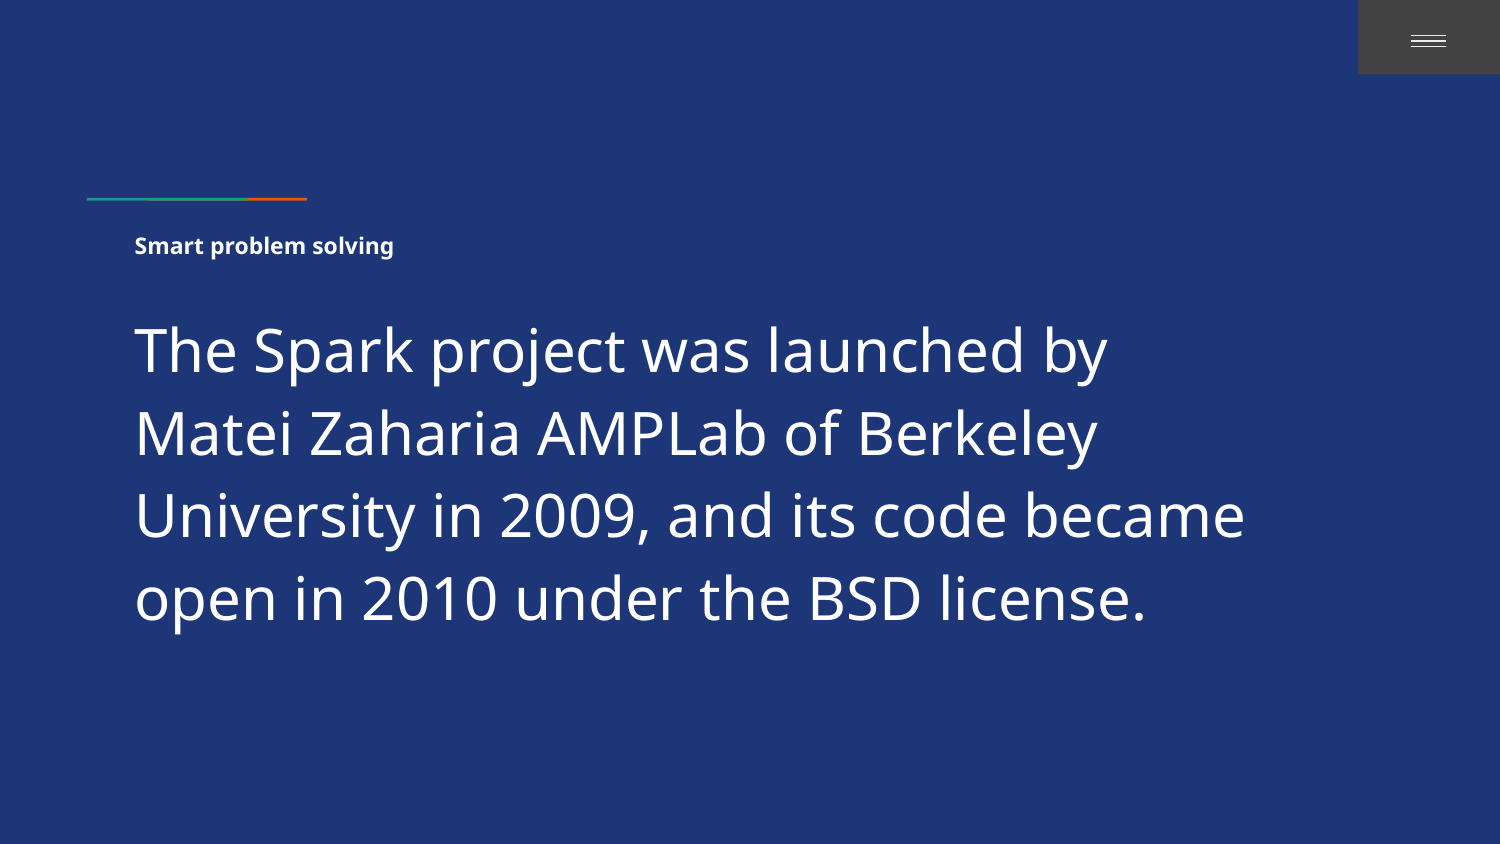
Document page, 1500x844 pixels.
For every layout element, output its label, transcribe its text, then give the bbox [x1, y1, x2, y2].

list The Spark project was launched by Matei Zaharia AMPLab of Berkeley University in 2009, and its code became open in 2010 under the BSD license. [119, 286, 1270, 719]
title Smart problem solving [119, 216, 1270, 275]
